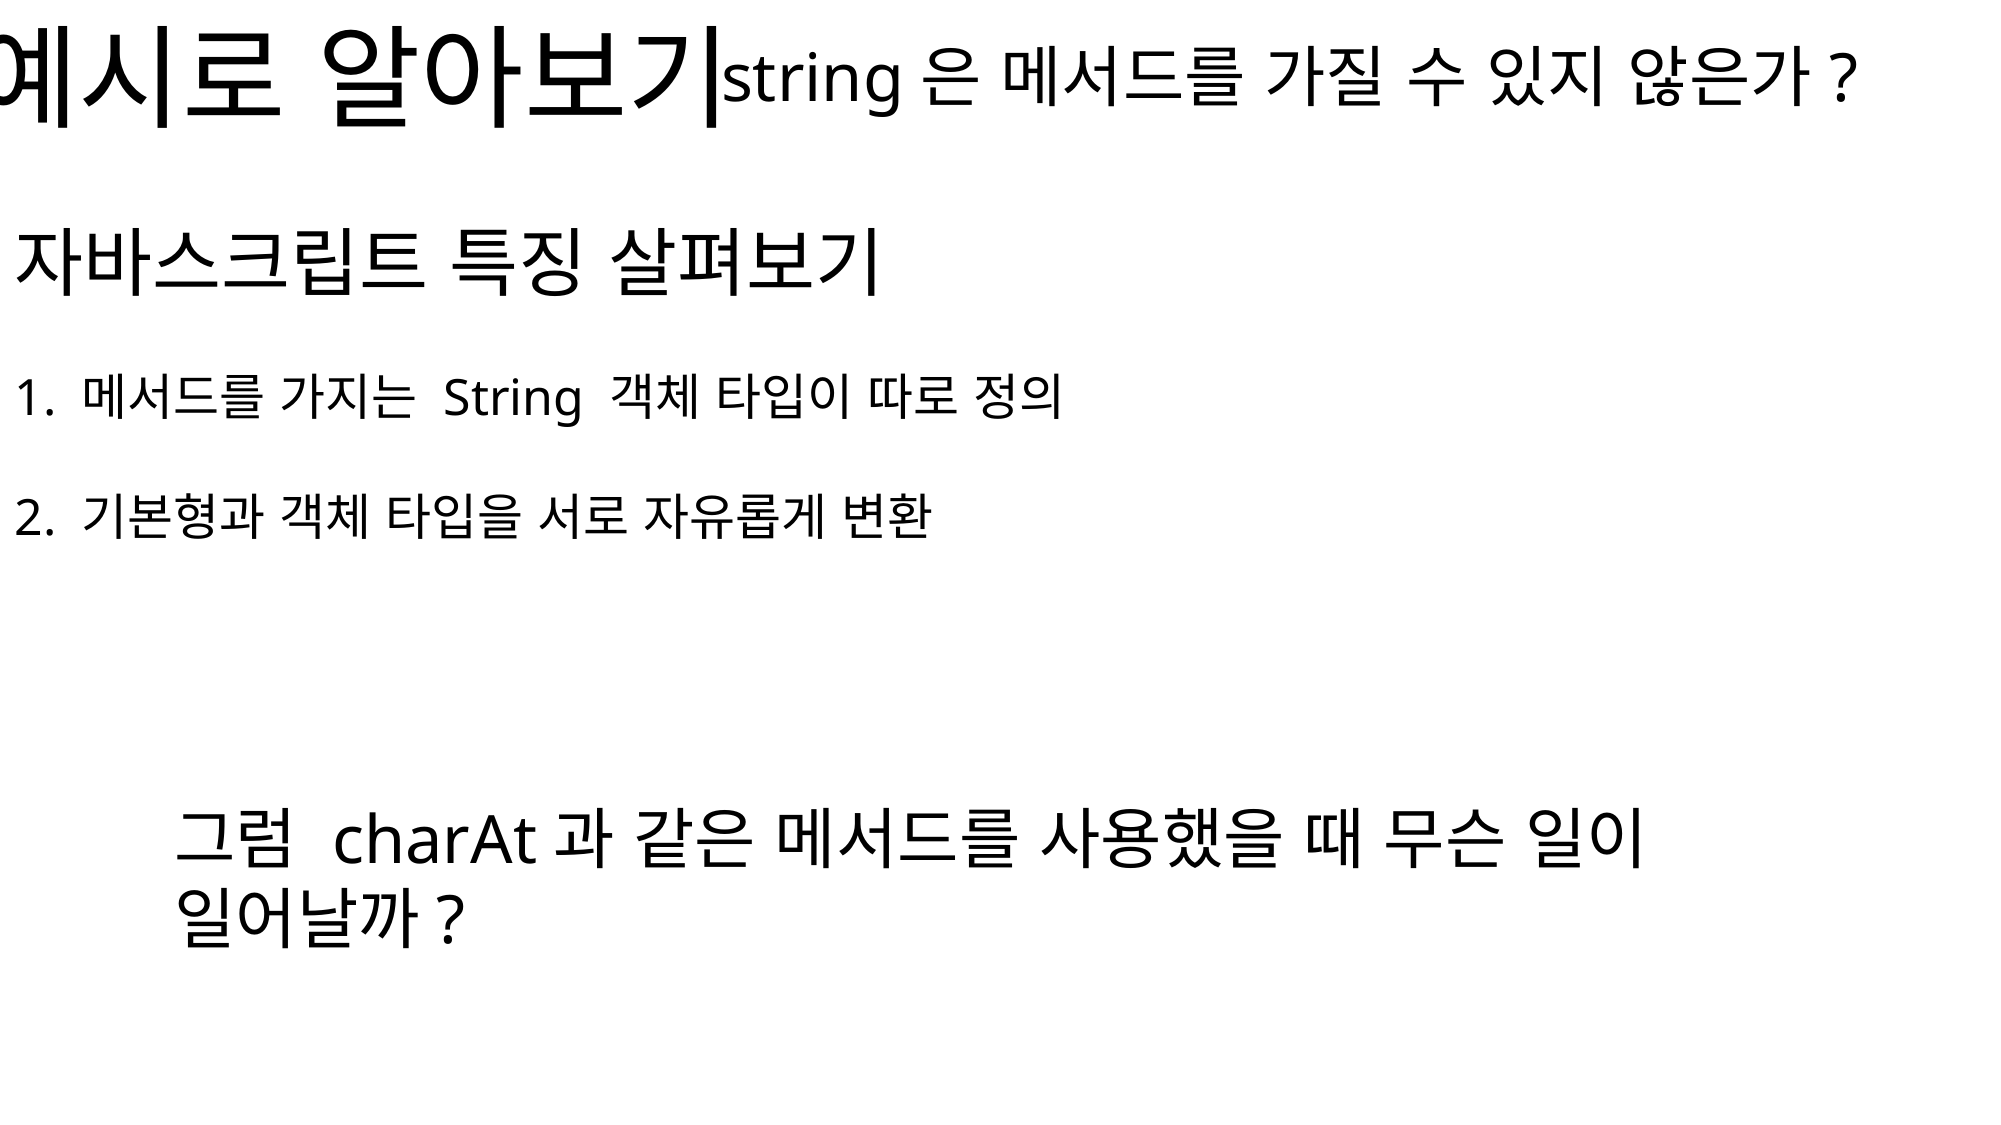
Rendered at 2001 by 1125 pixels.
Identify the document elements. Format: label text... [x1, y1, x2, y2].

text_box 예시로 알아보기 [0, 0, 746, 150]
text_box string은 메서드를 가질 수 있지 않은가? [706, 27, 2000, 123]
text_box 자바스크립트 특징 살펴보기 1. 메서드를 가지는 String 객체 타입이 따로 정의 2. 기본형과 객체 타입을 서로 자유롭게 변환 [0, 207, 1357, 553]
text_box 그럼 charAt과 같은 메서드를 사용했을 때 무슨 일이 일어날까? [159, 789, 1806, 964]
